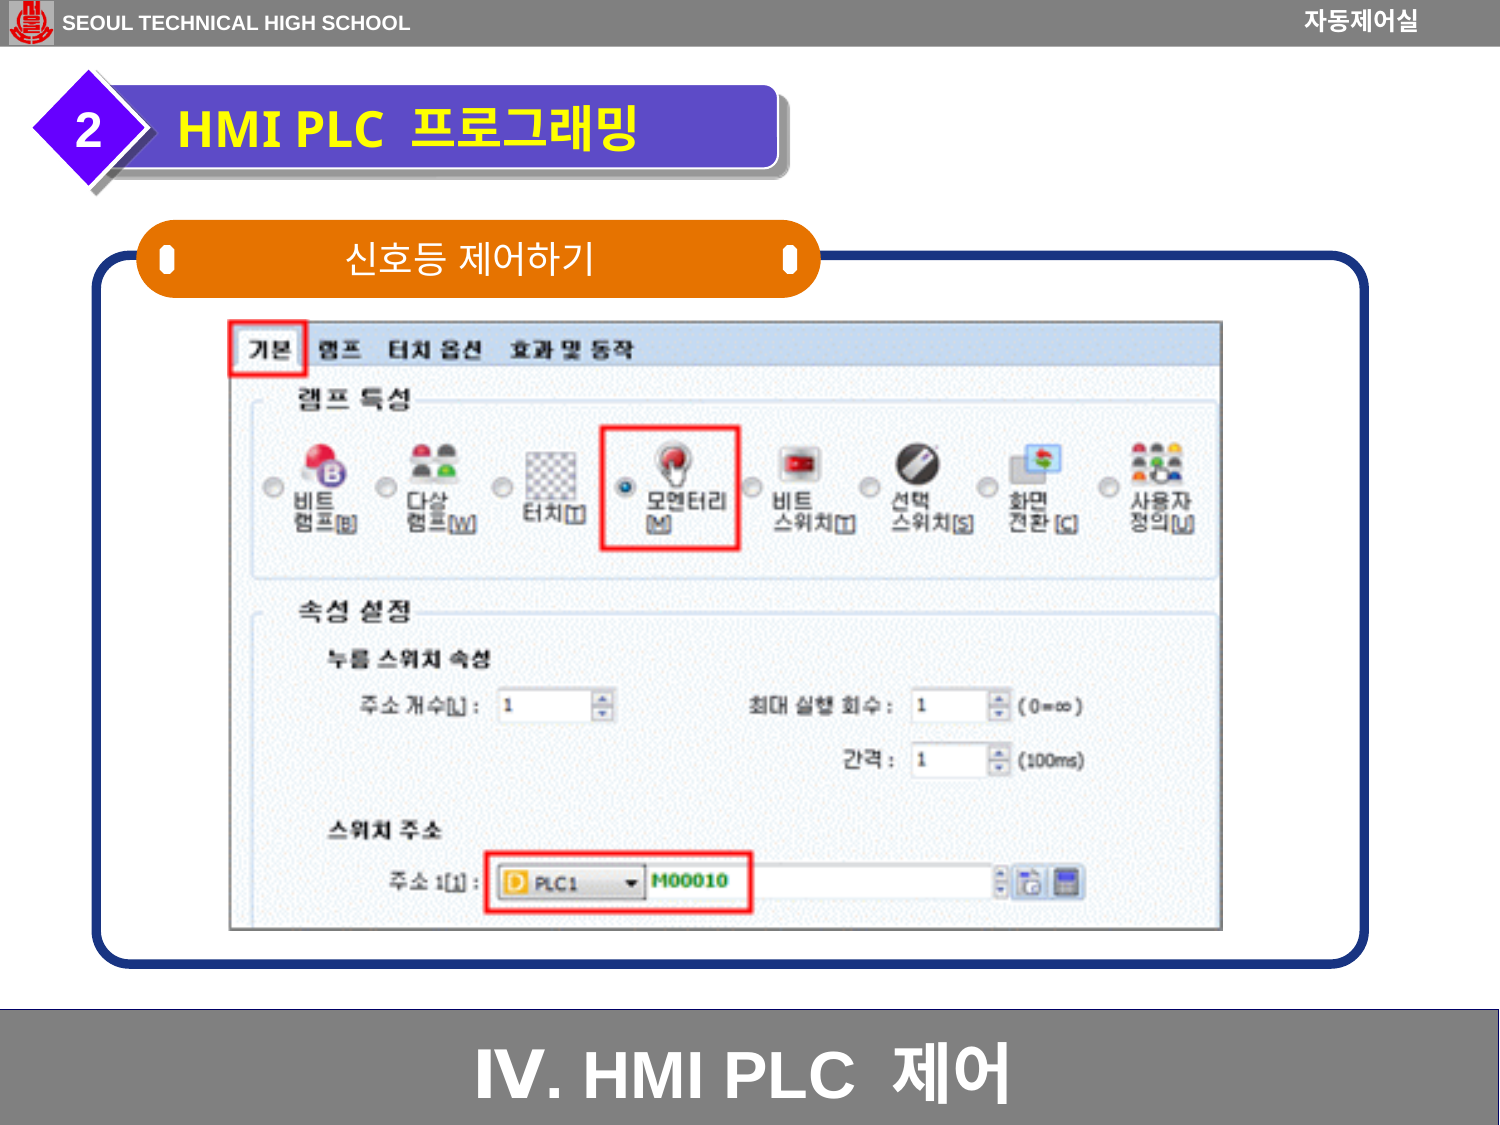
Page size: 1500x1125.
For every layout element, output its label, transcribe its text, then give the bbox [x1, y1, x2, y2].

text_box [136, 219, 821, 298]
picture [226, 319, 1223, 931]
picture [9, 1, 54, 45]
text_box [96, 255, 1365, 965]
text_box [782, 245, 798, 274]
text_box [29, 66, 779, 190]
text_box 신호등 제어하기 [181, 228, 760, 289]
text_box [159, 245, 175, 274]
